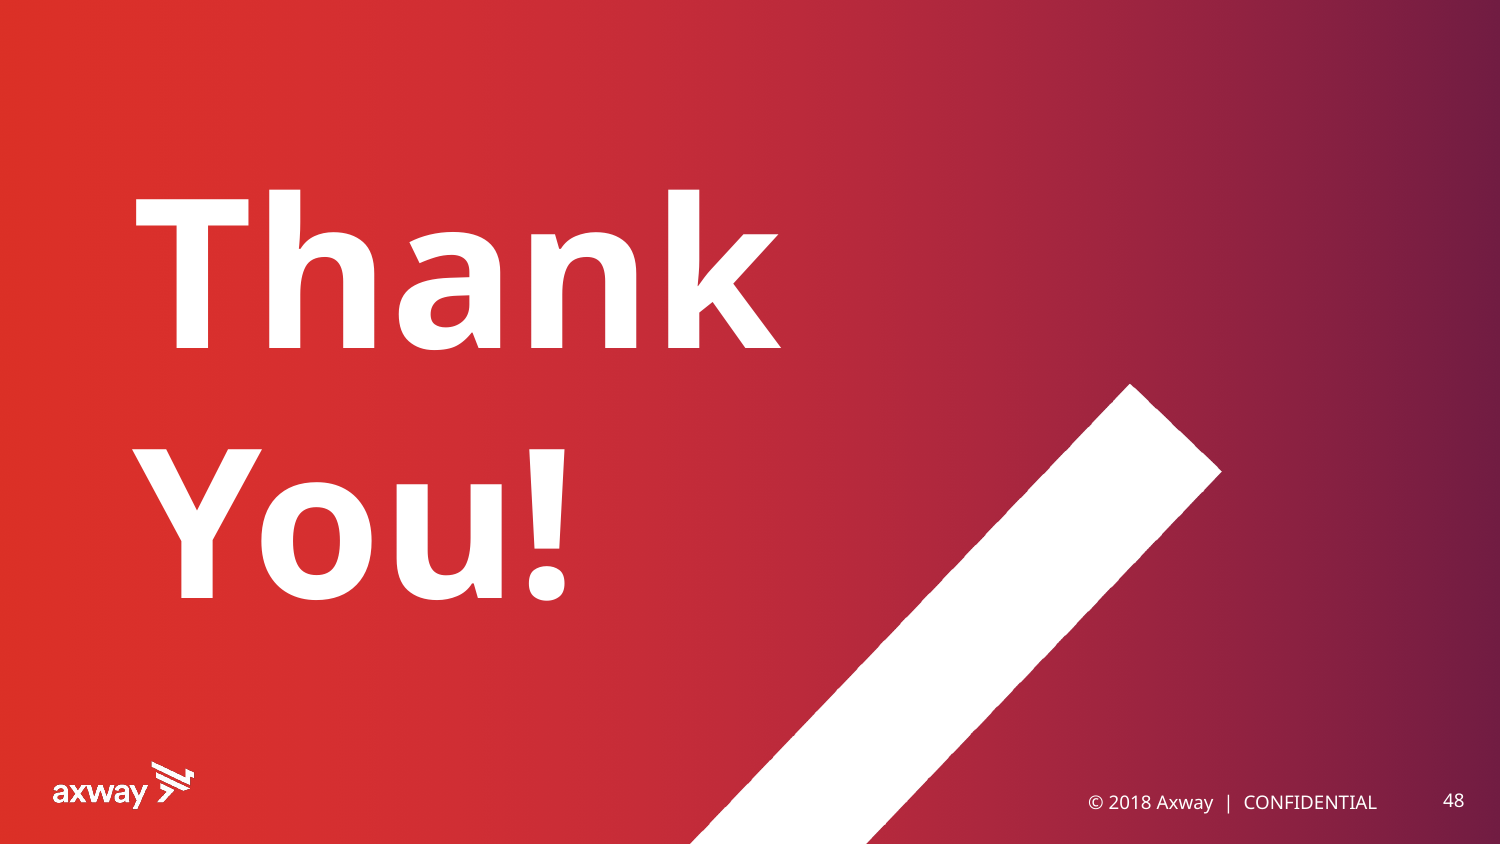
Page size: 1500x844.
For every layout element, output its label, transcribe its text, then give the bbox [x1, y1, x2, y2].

picture [0, 0, 1500, 844]
title Thank You! [132, 132, 1135, 400]
footer © 2018 Axway | CONFIDENTIAL [885, 779, 1393, 824]
